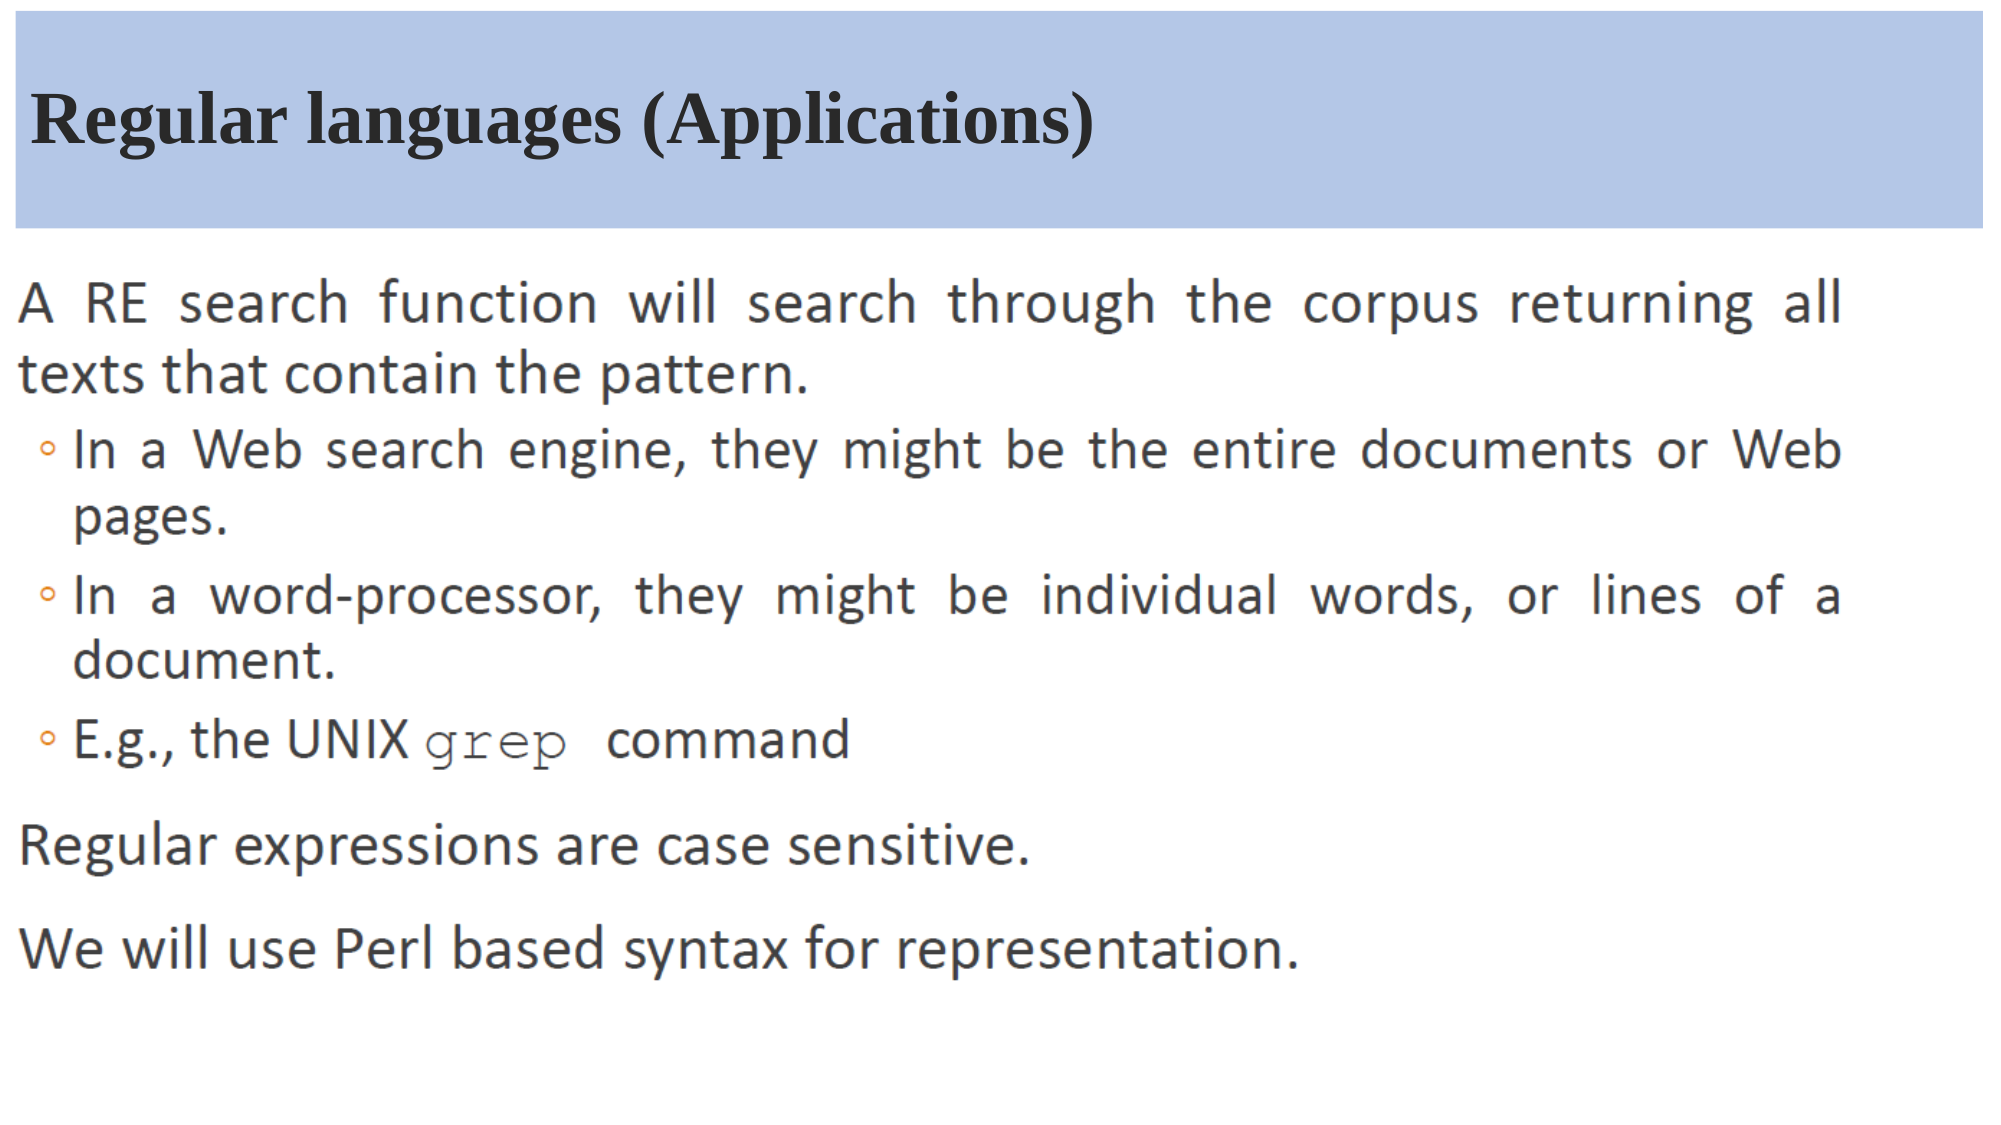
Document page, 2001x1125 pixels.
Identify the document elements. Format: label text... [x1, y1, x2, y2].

picture [0, 258, 2000, 1028]
title Regular languages (Applications) [15, 10, 1983, 229]
